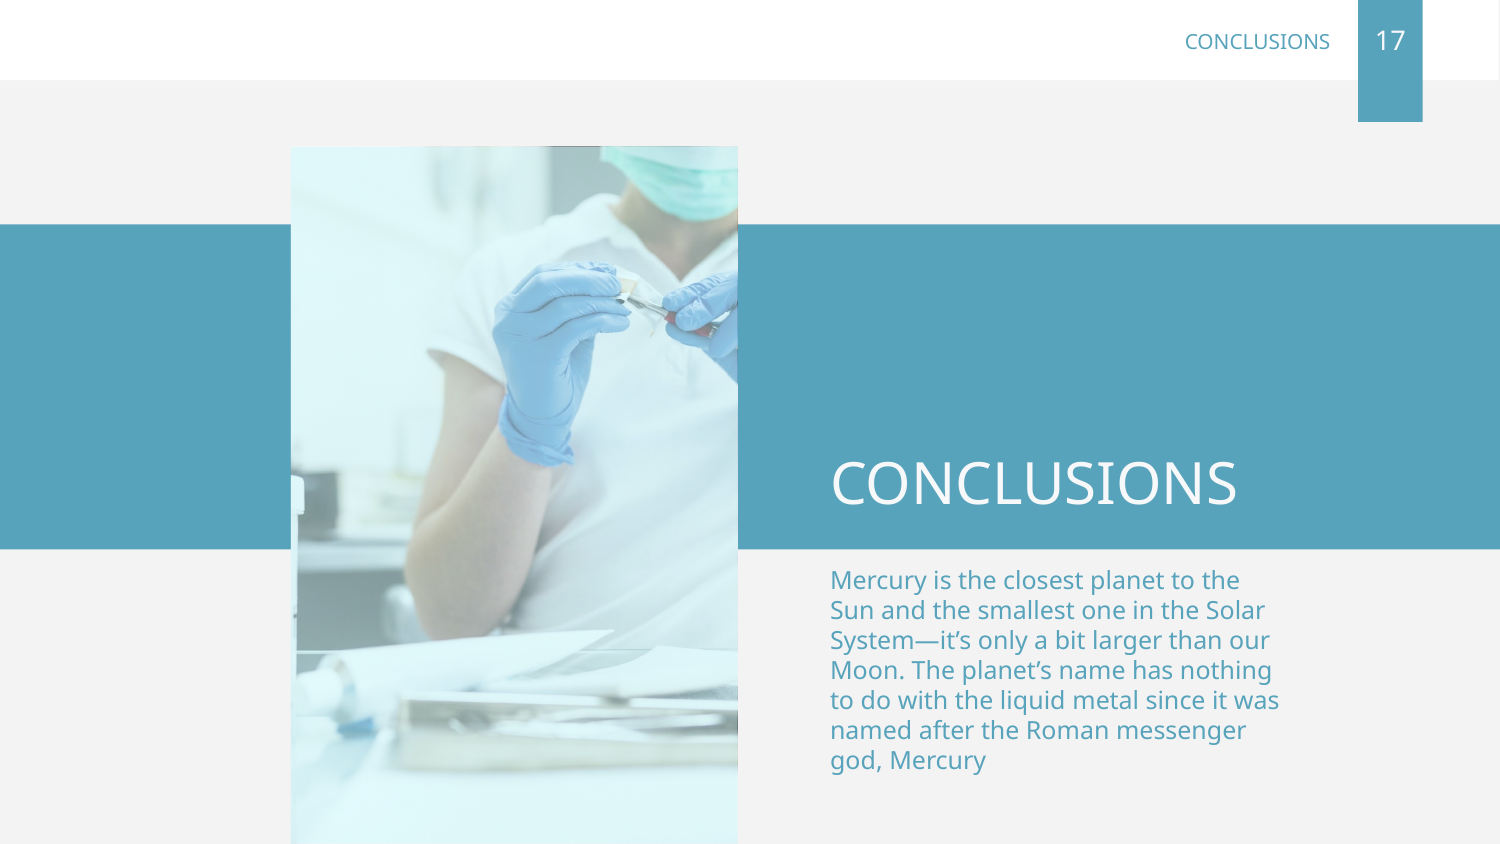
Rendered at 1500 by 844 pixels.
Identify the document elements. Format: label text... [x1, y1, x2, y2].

slide_number 17 [1345, 8, 1436, 74]
subtitle Mercury is the closest planet to the Sun and the smallest one in the Solar System—it’s only a bit larger than our Moon. The planet’s name has nothing to do with the liquid metal since it was named after the Roman messenger god, Mercury [814, 549, 1303, 794]
picture [290, 146, 739, 844]
title CONCLUSIONS [814, 194, 1262, 531]
title CONCLUSIONS [646, 14, 1346, 68]
